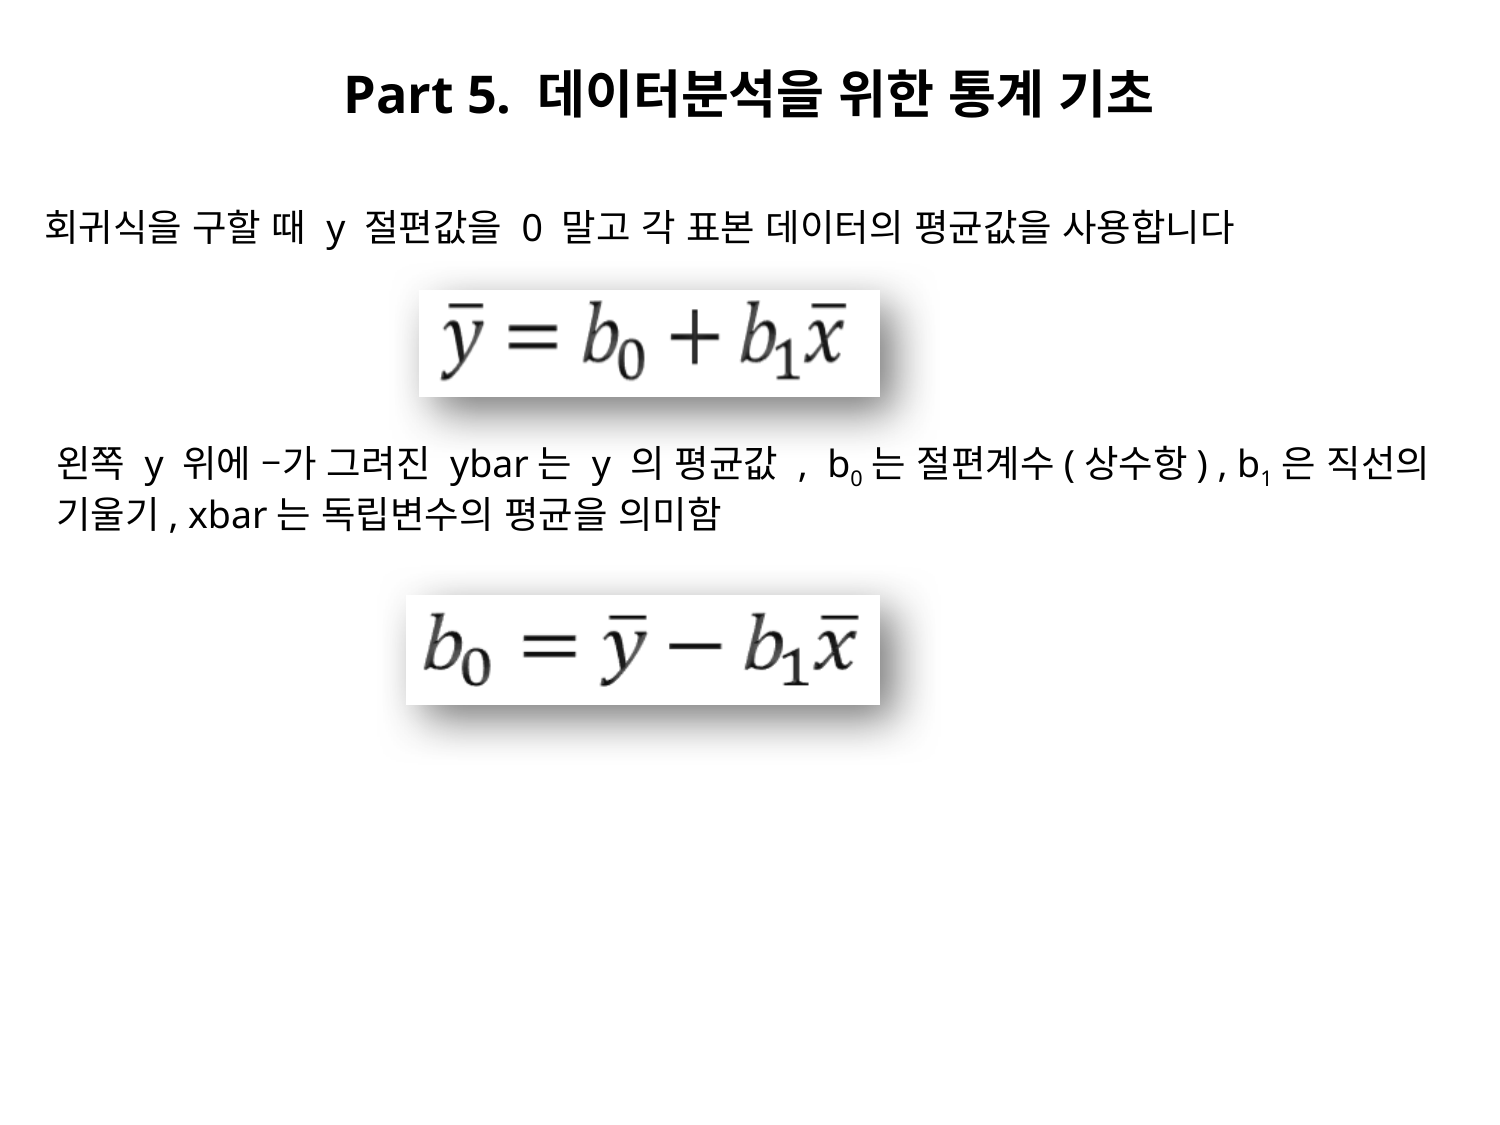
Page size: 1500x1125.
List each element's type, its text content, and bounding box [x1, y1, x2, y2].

picture [418, 290, 881, 398]
text_box 왼쪽 y 위에 –가 그려진 ybar는 y 의 평균값 , b0는 절편계수(상수항) , b1은 직선의 기울기, xbar는 독립변수의 평균을 의미함 [41, 432, 1459, 544]
text_box Part 5. 데이터분석을 위한 통계 기초 [328, 54, 1170, 132]
picture [406, 594, 881, 705]
text_box 회귀식을 구할 때 y 절편값을 0 말고 각 표본 데이터의 평균값을 사용합니다 [29, 196, 1483, 256]
